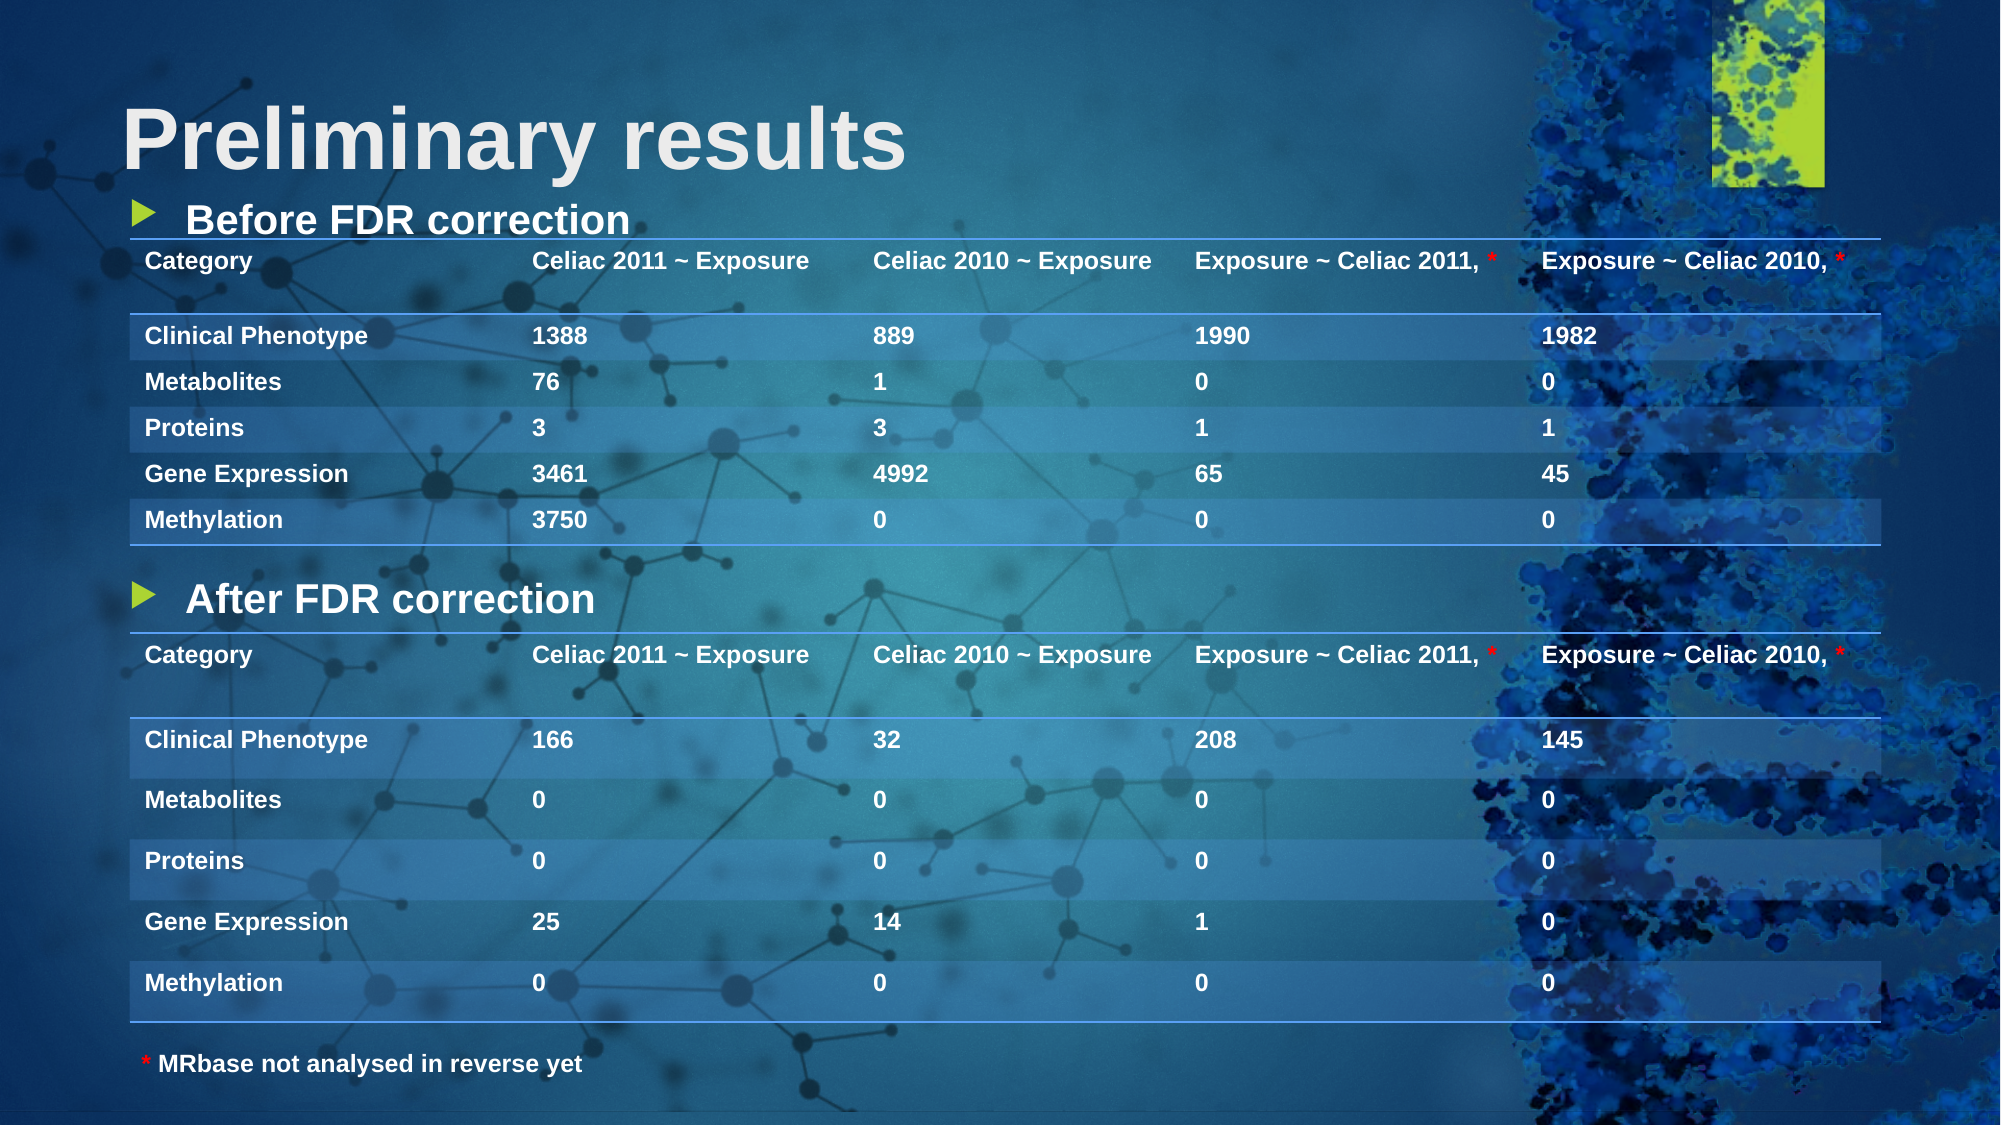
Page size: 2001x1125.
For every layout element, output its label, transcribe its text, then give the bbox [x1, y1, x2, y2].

text_box * MRbase not analysed in reverse yet [126, 1120, 927, 1125]
picture [0, 0, 2000, 1125]
